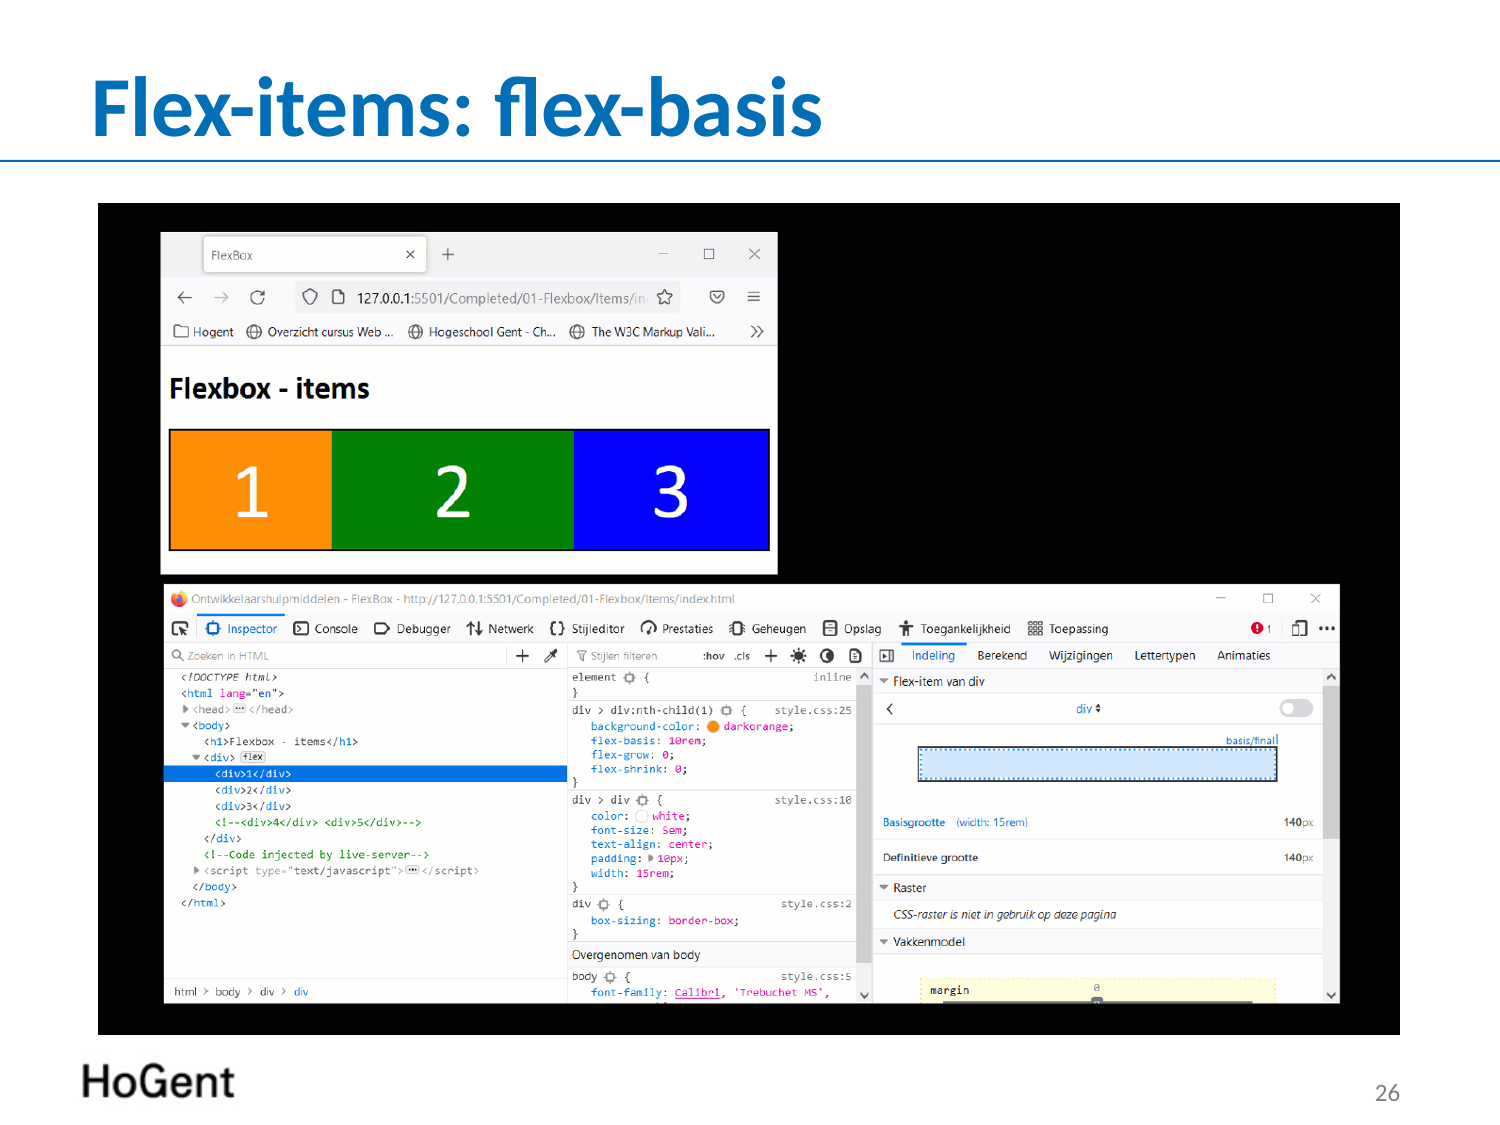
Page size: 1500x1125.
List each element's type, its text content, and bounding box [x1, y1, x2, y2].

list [98, 202, 1400, 1036]
slide_number 26 [1374, 1046, 1483, 1107]
picture [58, 1041, 254, 1118]
title Flex-items: flex-basis [76, 20, 1421, 185]
